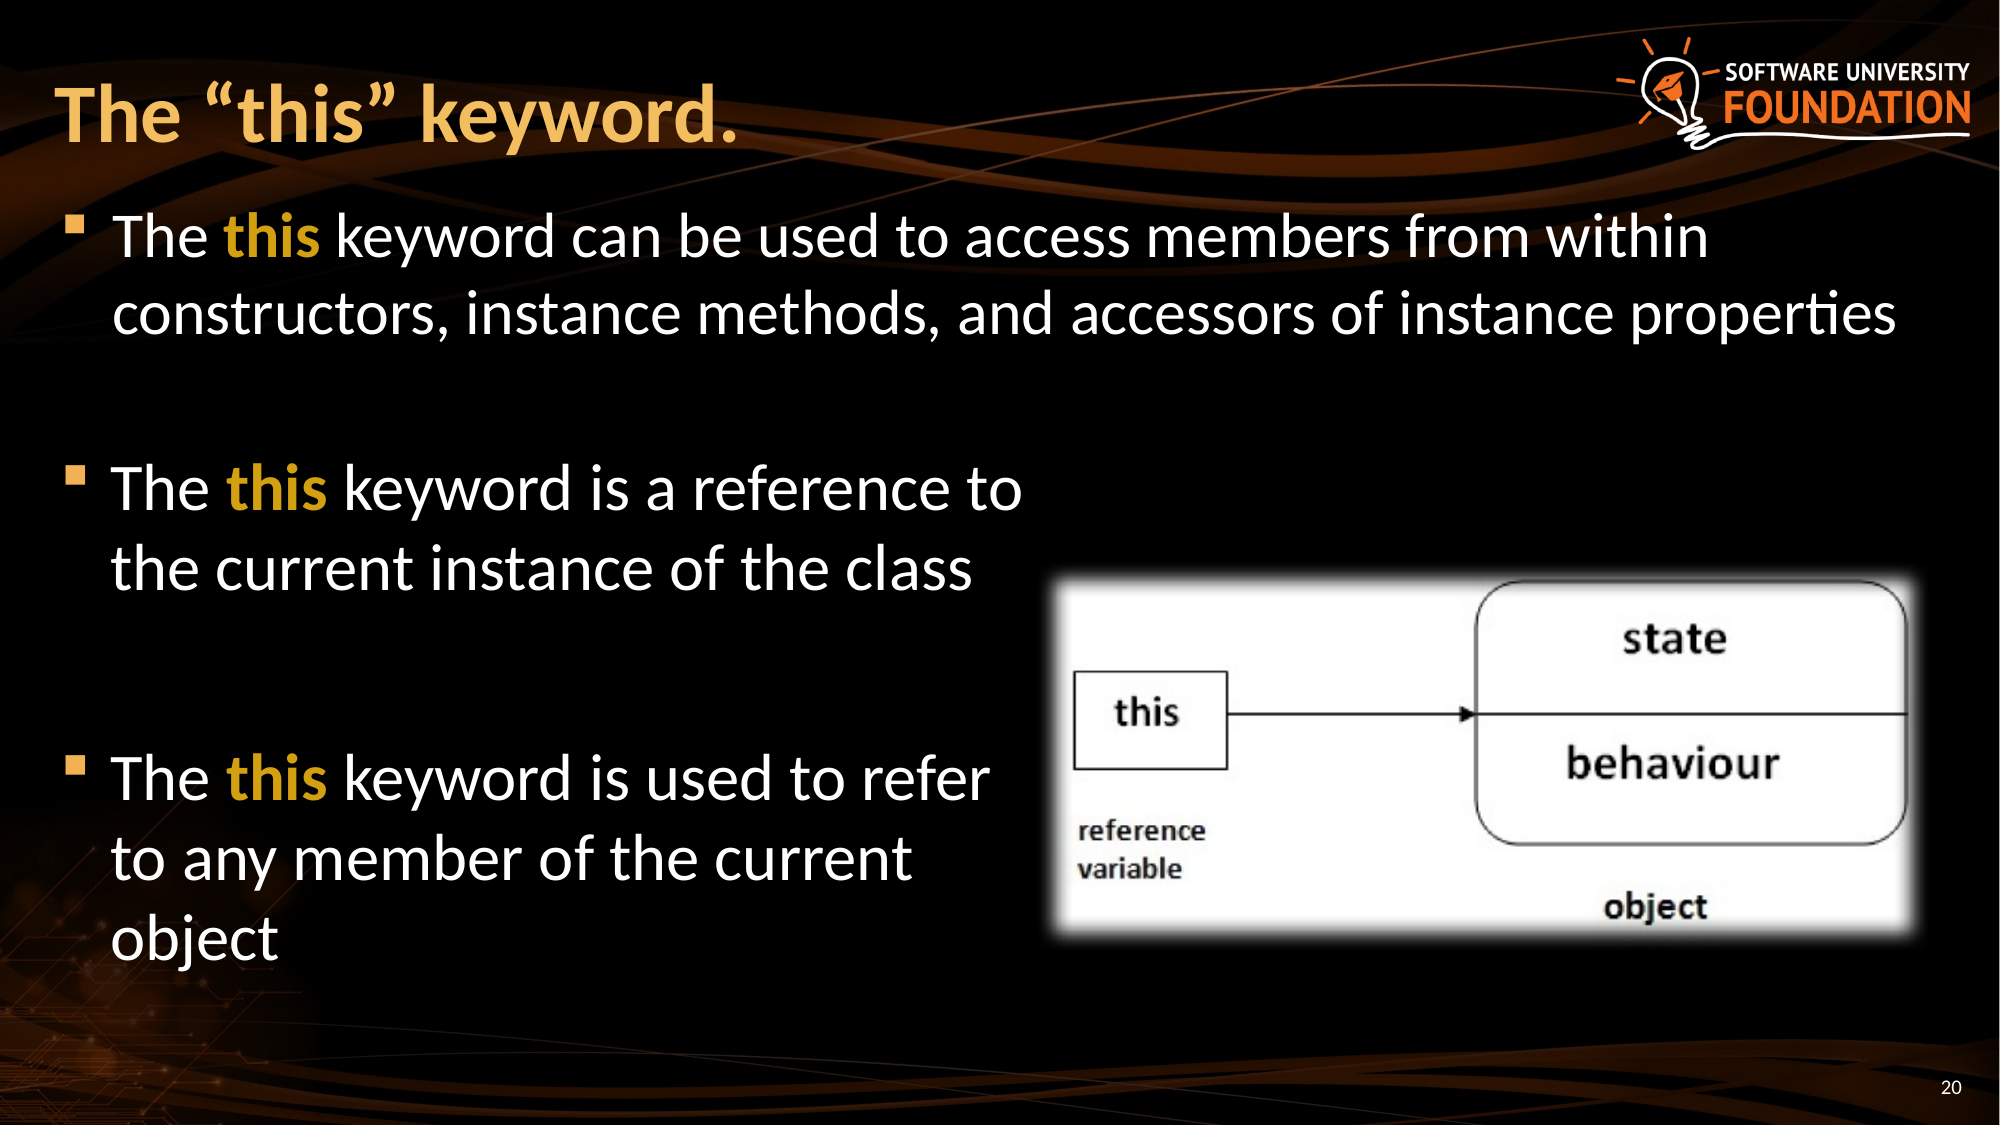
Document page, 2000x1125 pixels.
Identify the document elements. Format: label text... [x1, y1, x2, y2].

picture [0, 0, 2000, 1125]
list The this keyword is a reference to the current instance of the class The this keyword is used to refer to any member of the current object [42, 437, 1078, 1050]
slide_number 20 [1897, 1070, 1968, 1103]
text_box The this keyword can be used to access members from within constructors, instance methods, and accessors of instance properties [42, 187, 1962, 356]
text_box The “this” keyword. [37, 24, 1609, 208]
